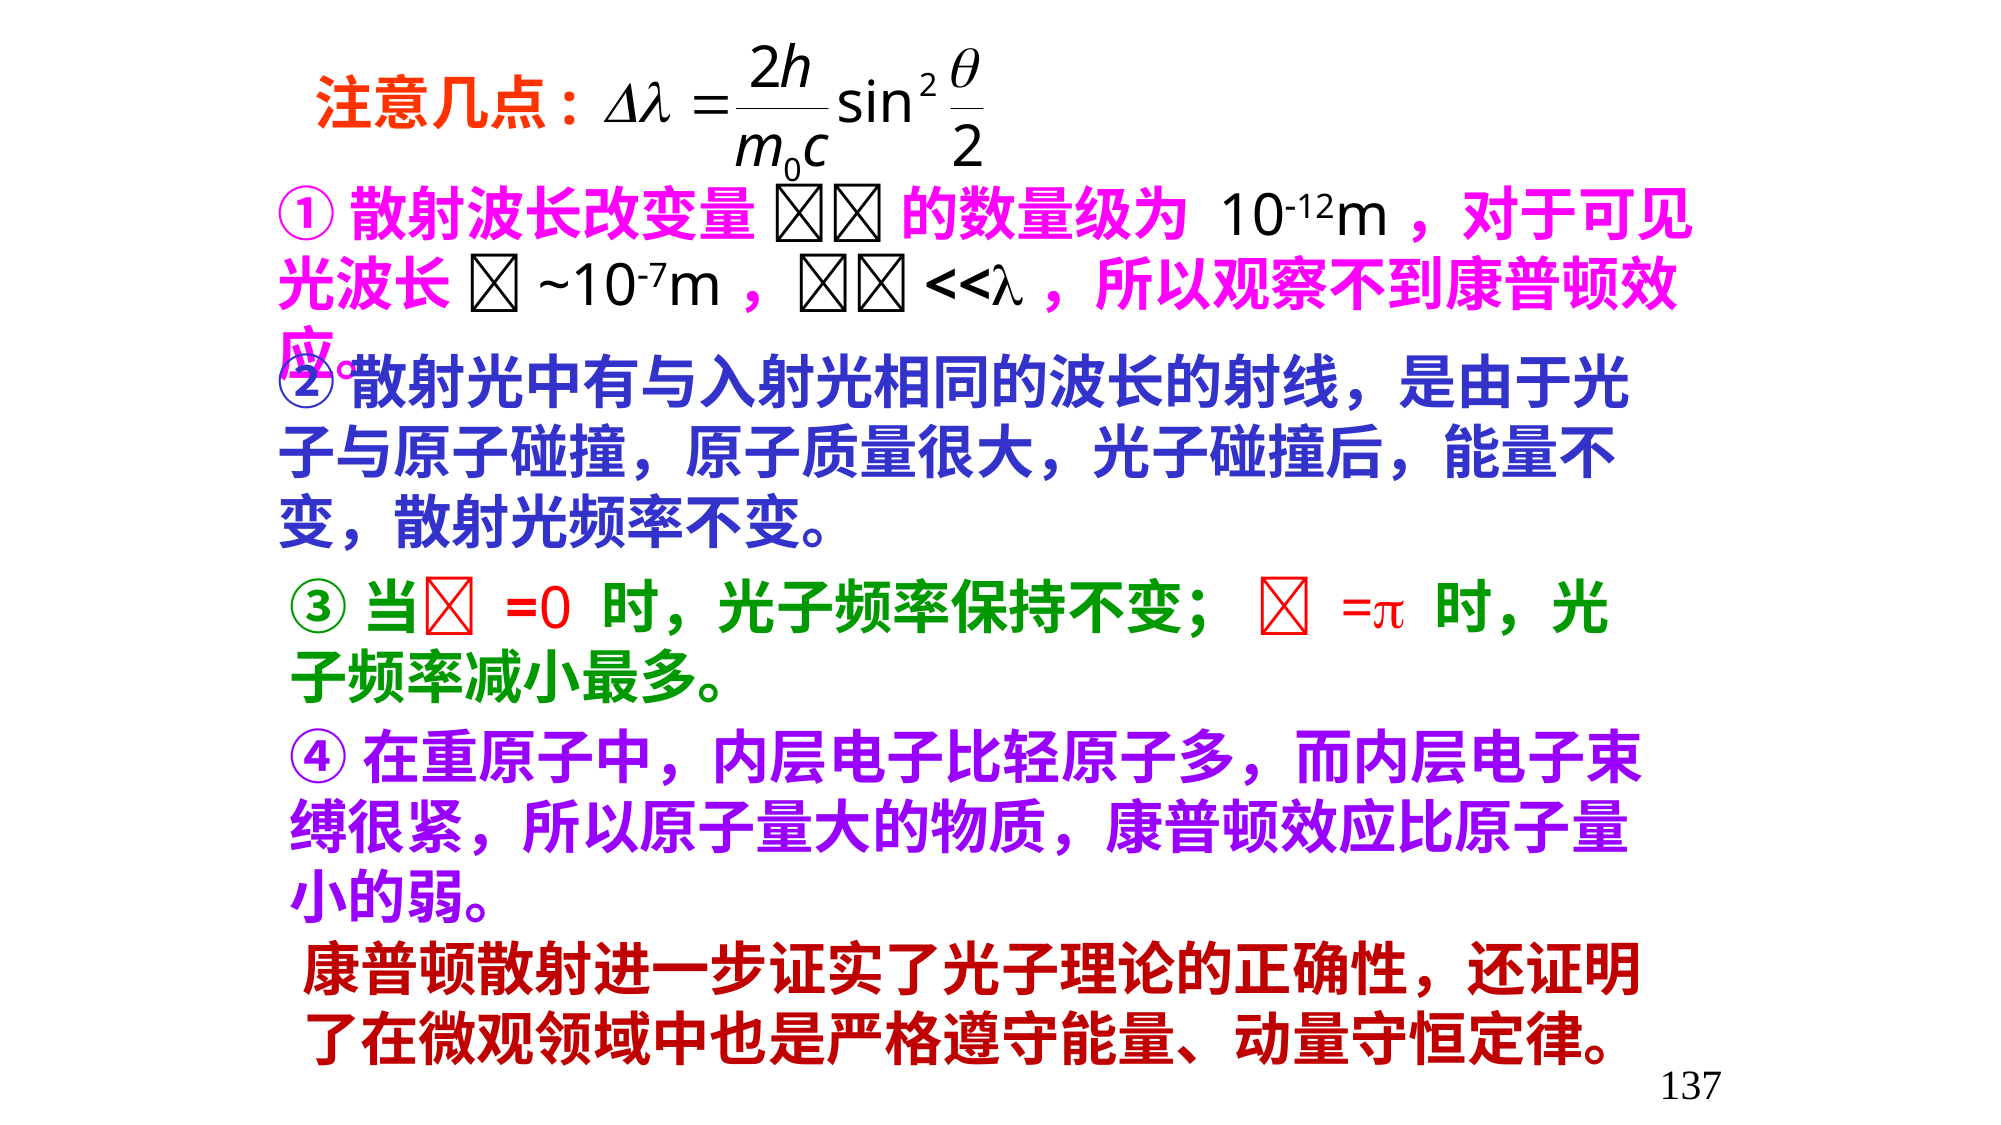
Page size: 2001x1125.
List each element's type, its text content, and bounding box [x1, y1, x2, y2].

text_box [599, 37, 988, 186]
slide_number 137 [1424, 1049, 1738, 1125]
text_box ②散射光中有与入射光相同的波长的射线，是由于光子与原子碰撞，原子质量很大，光子碰撞后，能量不变，散射光频率不变。 [262, 337, 1681, 563]
text_box 注意几点: [299, 58, 594, 144]
text_box ④在重原子中，内层电子比轻原子多，而内层电子束缚很紧，所以原子量大的物质，康普顿效应比原子量小的弱。 [275, 712, 1675, 938]
text_box ③当 =0 时，光子频率保持不变；  = 时，光子频率减小最多。 [275, 562, 1663, 718]
text_box 康普顿散射进一步证实了光子理论的正确性，还证明了在微观领域中也是严格遵守能量、动量守恒定律。 [287, 924, 1713, 1080]
text_box ①散射波长改变量  的数量级为 10-12m，对于可见光波长 ~10-7m，<<，所以观察不到康普顿效应。 [262, 169, 1725, 395]
